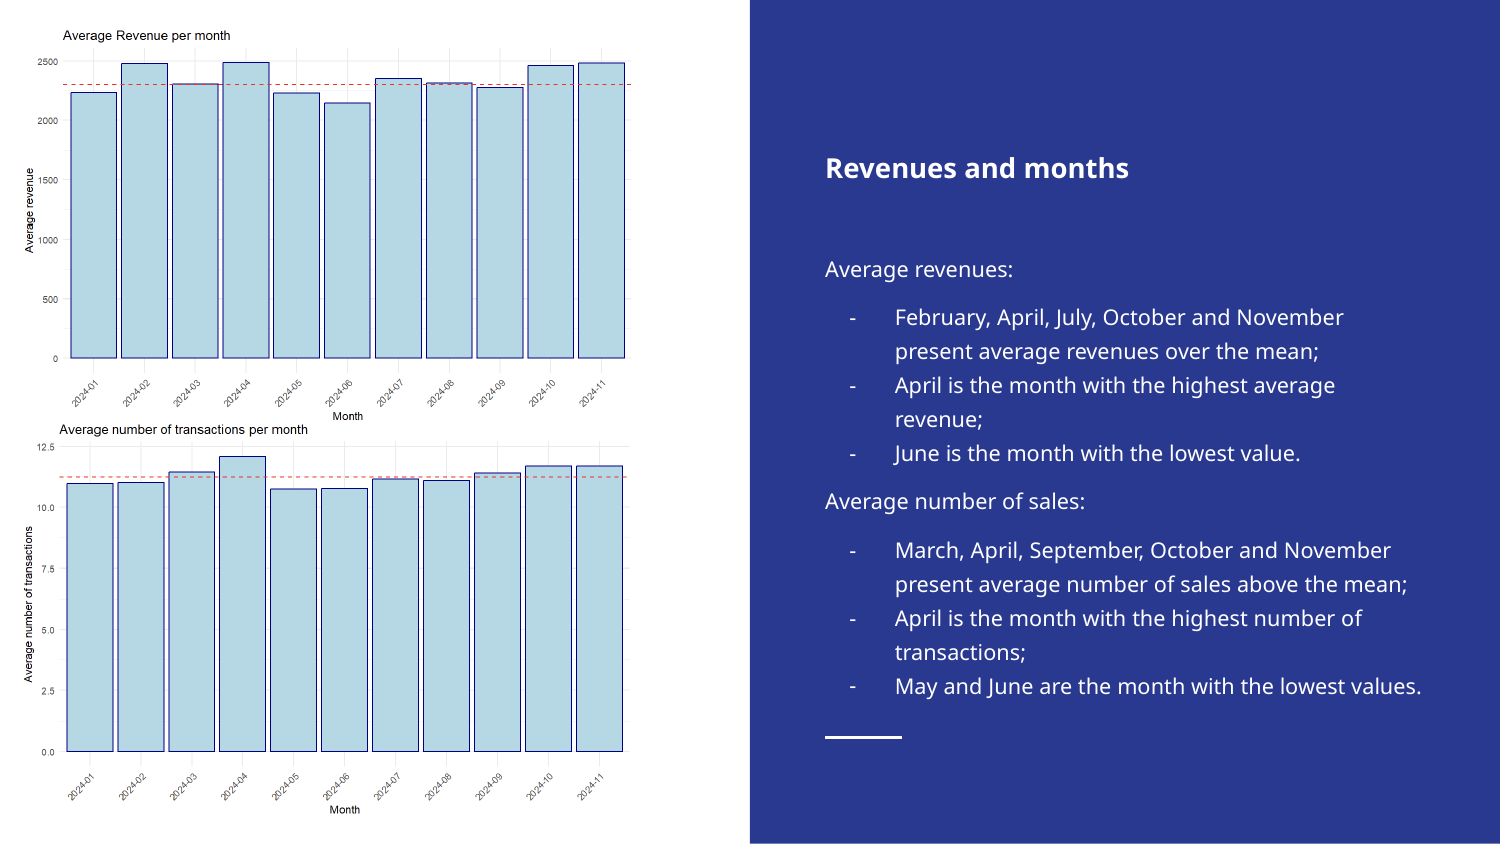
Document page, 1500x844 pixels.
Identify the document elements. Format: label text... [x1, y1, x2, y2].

picture [21, 26, 631, 814]
list Revenues and months Average revenues: February, April, July, October and November present average revenues over the mean; April is the month with the highest average revenue; June is the month with the lowest value. Average number of sales: March, April, September, October and November present average number of sales above the mean; April is the month with the highest number of transactions; May and June are the month with the lowest values. [810, 118, 1440, 725]
